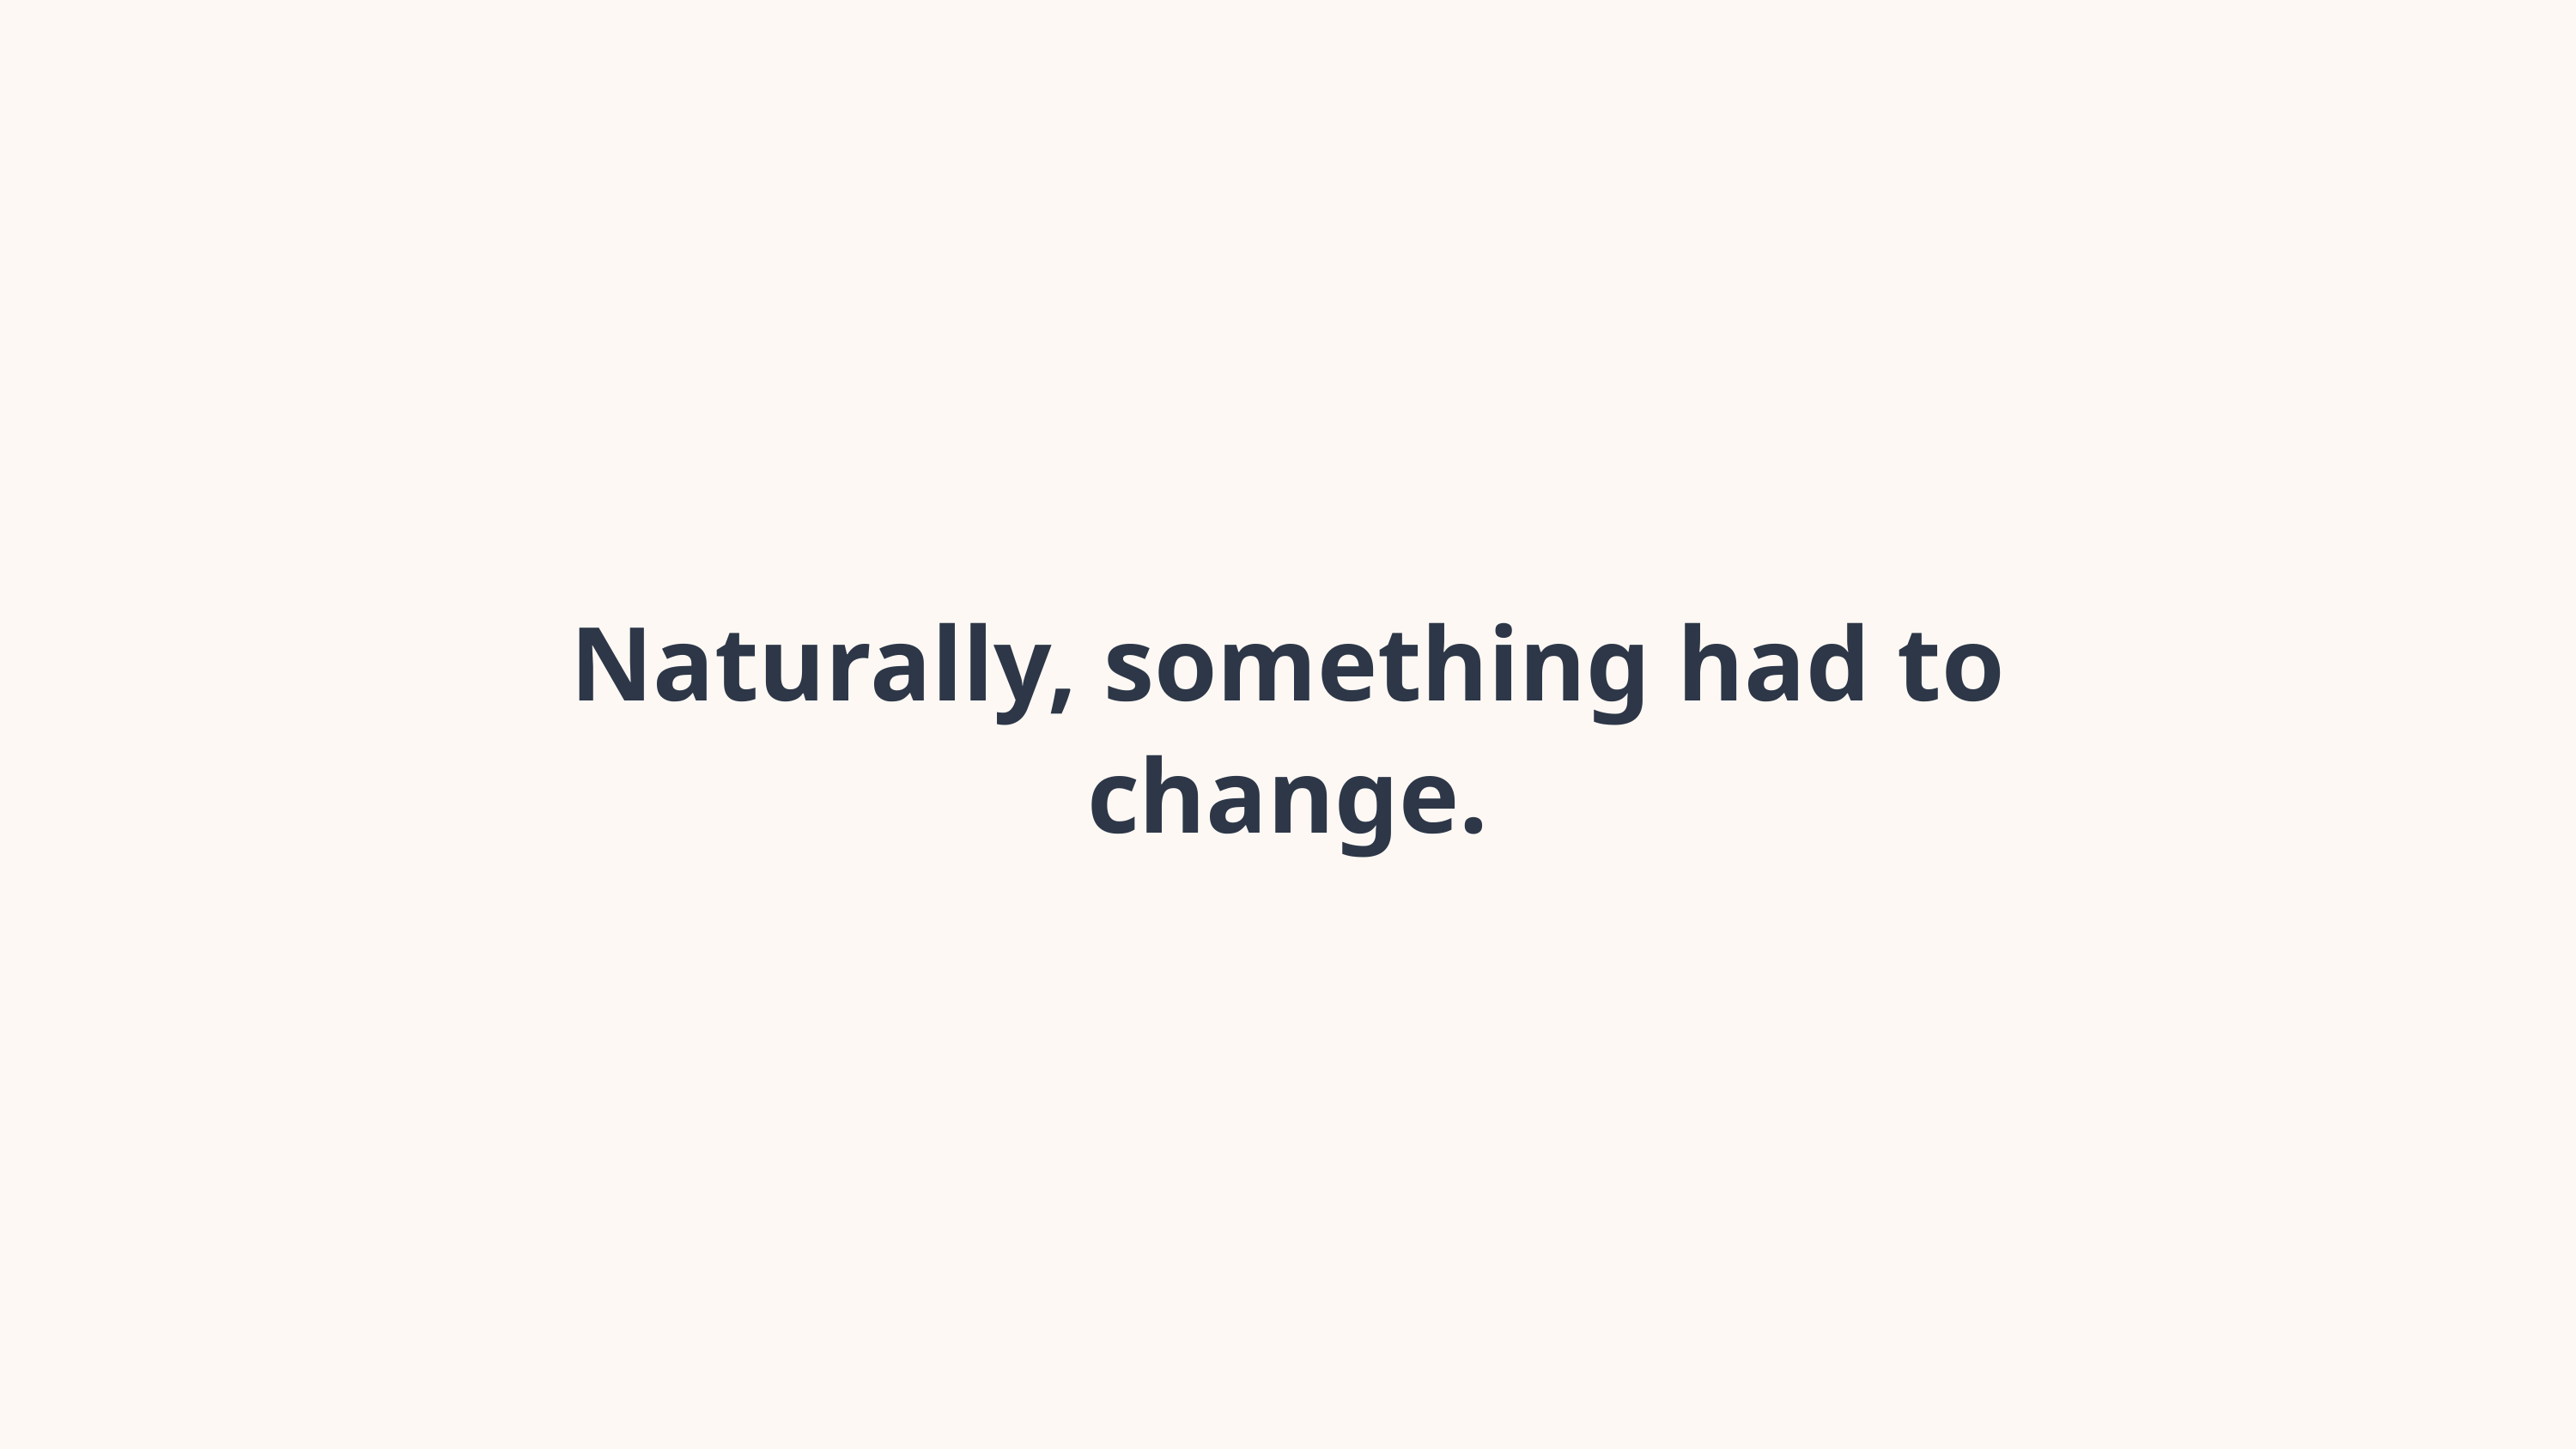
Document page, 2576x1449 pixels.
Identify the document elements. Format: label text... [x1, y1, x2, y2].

text_box Naturally, something had to change. [395, 588, 2181, 854]
